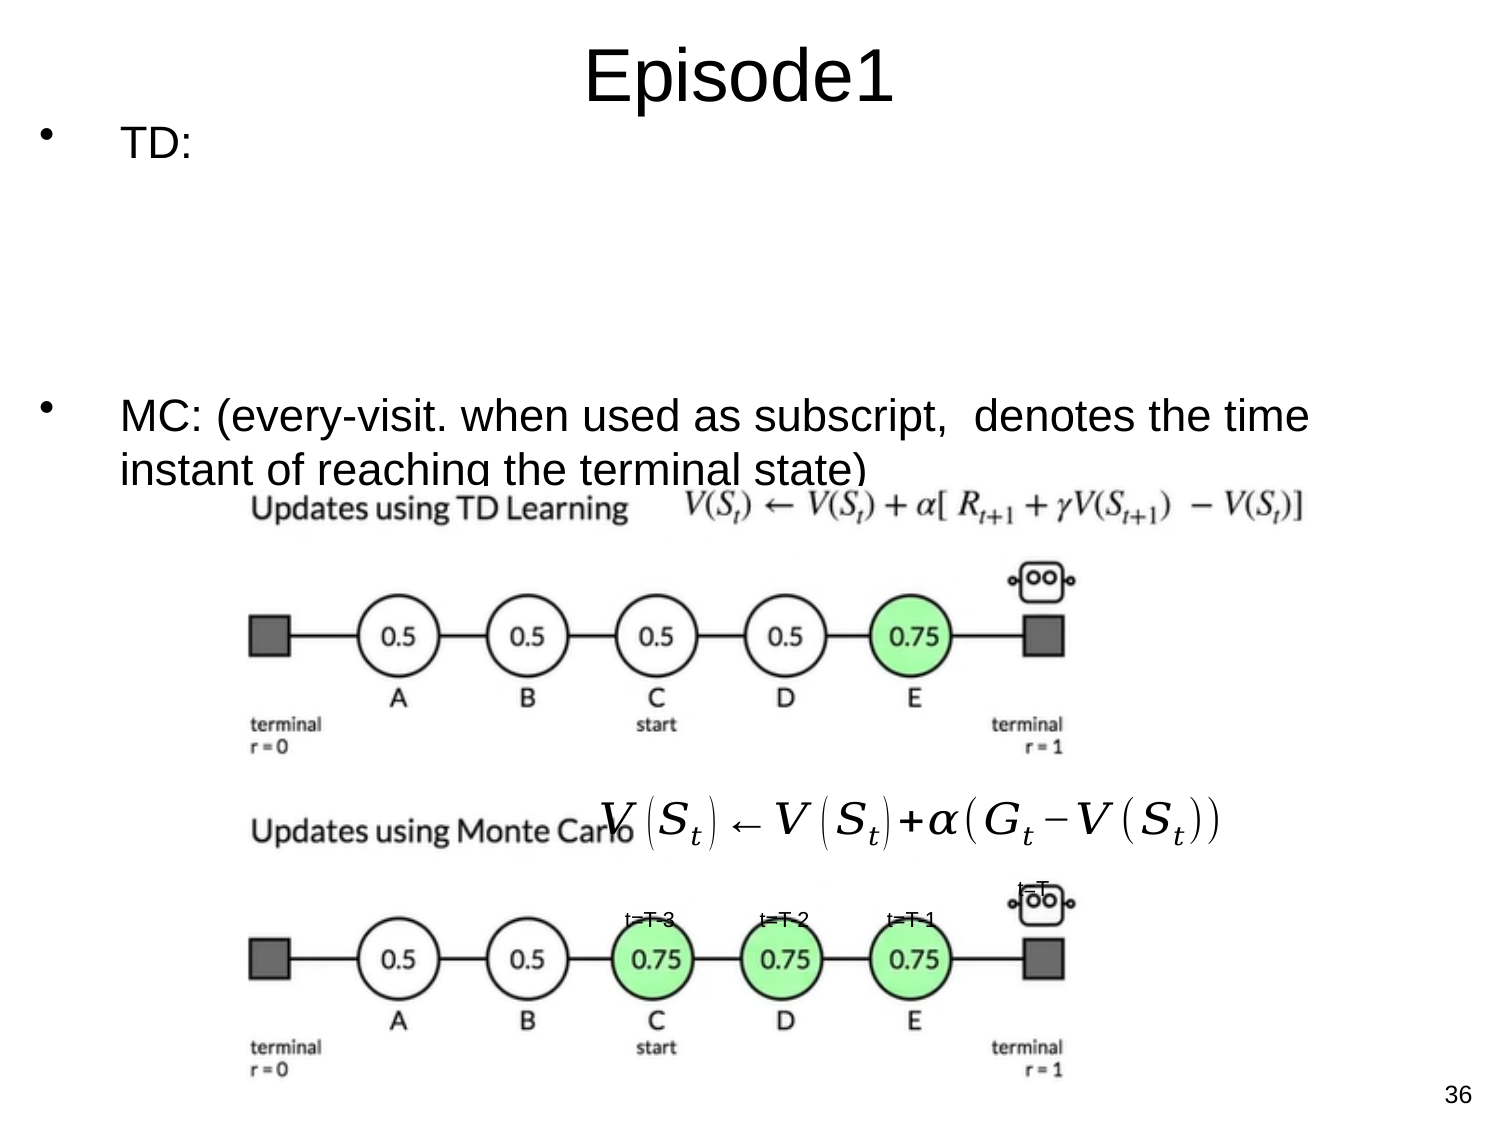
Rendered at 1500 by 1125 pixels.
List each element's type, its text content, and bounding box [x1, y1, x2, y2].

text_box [246, 486, 1307, 1082]
slide_number 36 [1137, 1070, 1488, 1112]
